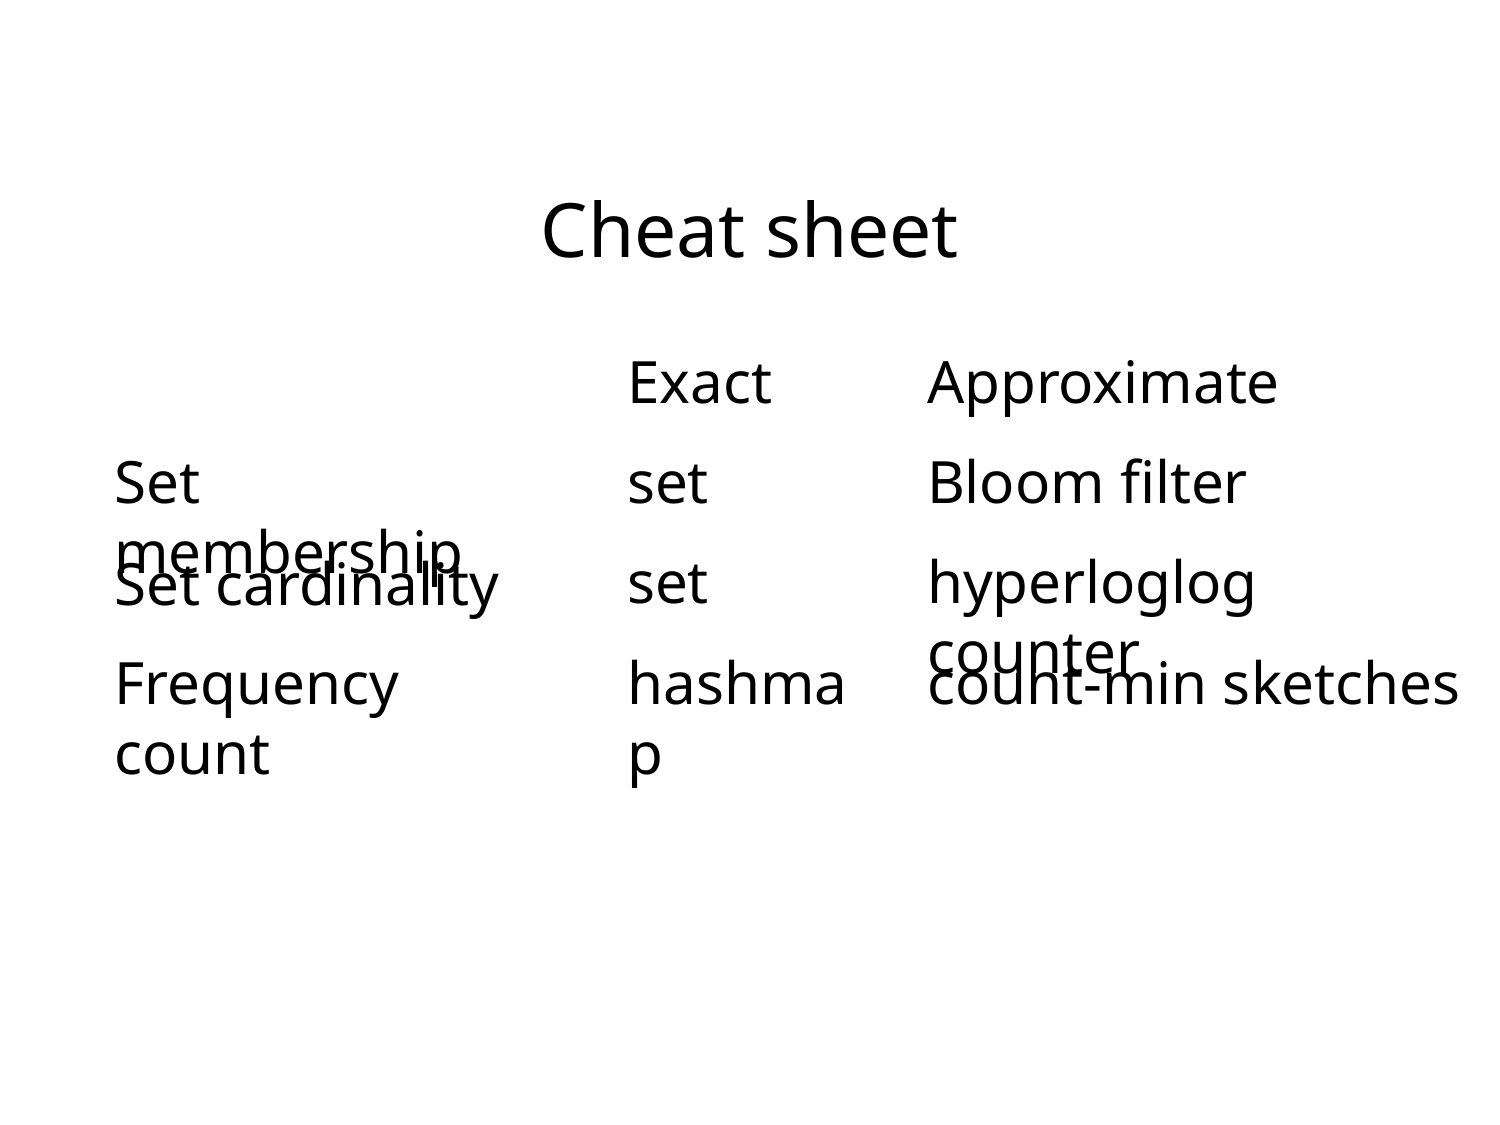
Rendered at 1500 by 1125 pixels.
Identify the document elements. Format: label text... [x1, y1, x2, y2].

text_box Approximate [912, 337, 1338, 423]
text_box Set cardinality [99, 539, 538, 624]
text_box Bloom filter [912, 437, 1338, 523]
text_box set [612, 537, 813, 623]
text_box Set membership [99, 437, 538, 539]
text_box hyperloglog counter [912, 537, 1425, 639]
text_box hashmap [612, 639, 888, 794]
text_box Frequency count [99, 639, 538, 794]
text_box count-min sketches [912, 639, 1488, 724]
text_box Cheat sheet [0, 174, 1500, 280]
text_box set [612, 437, 813, 523]
text_box Exact [612, 337, 813, 423]
